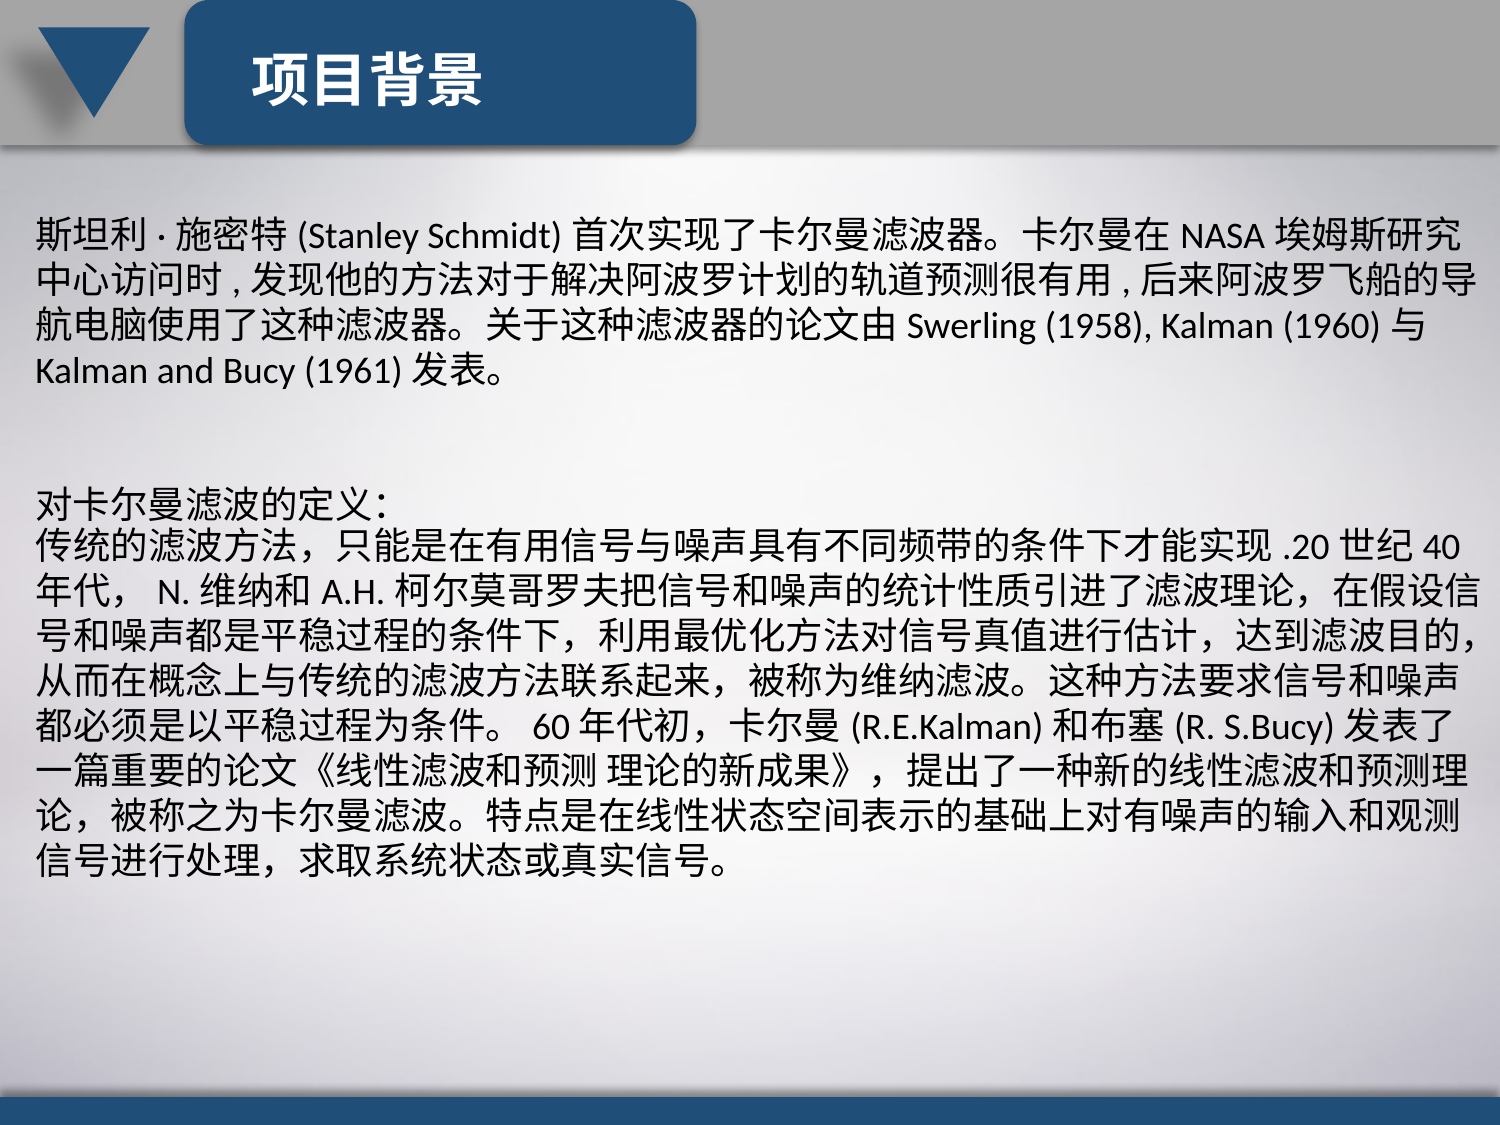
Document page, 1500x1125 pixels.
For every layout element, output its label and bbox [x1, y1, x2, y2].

picture [0, 0, 1500, 1125]
text_box [184, 0, 697, 146]
